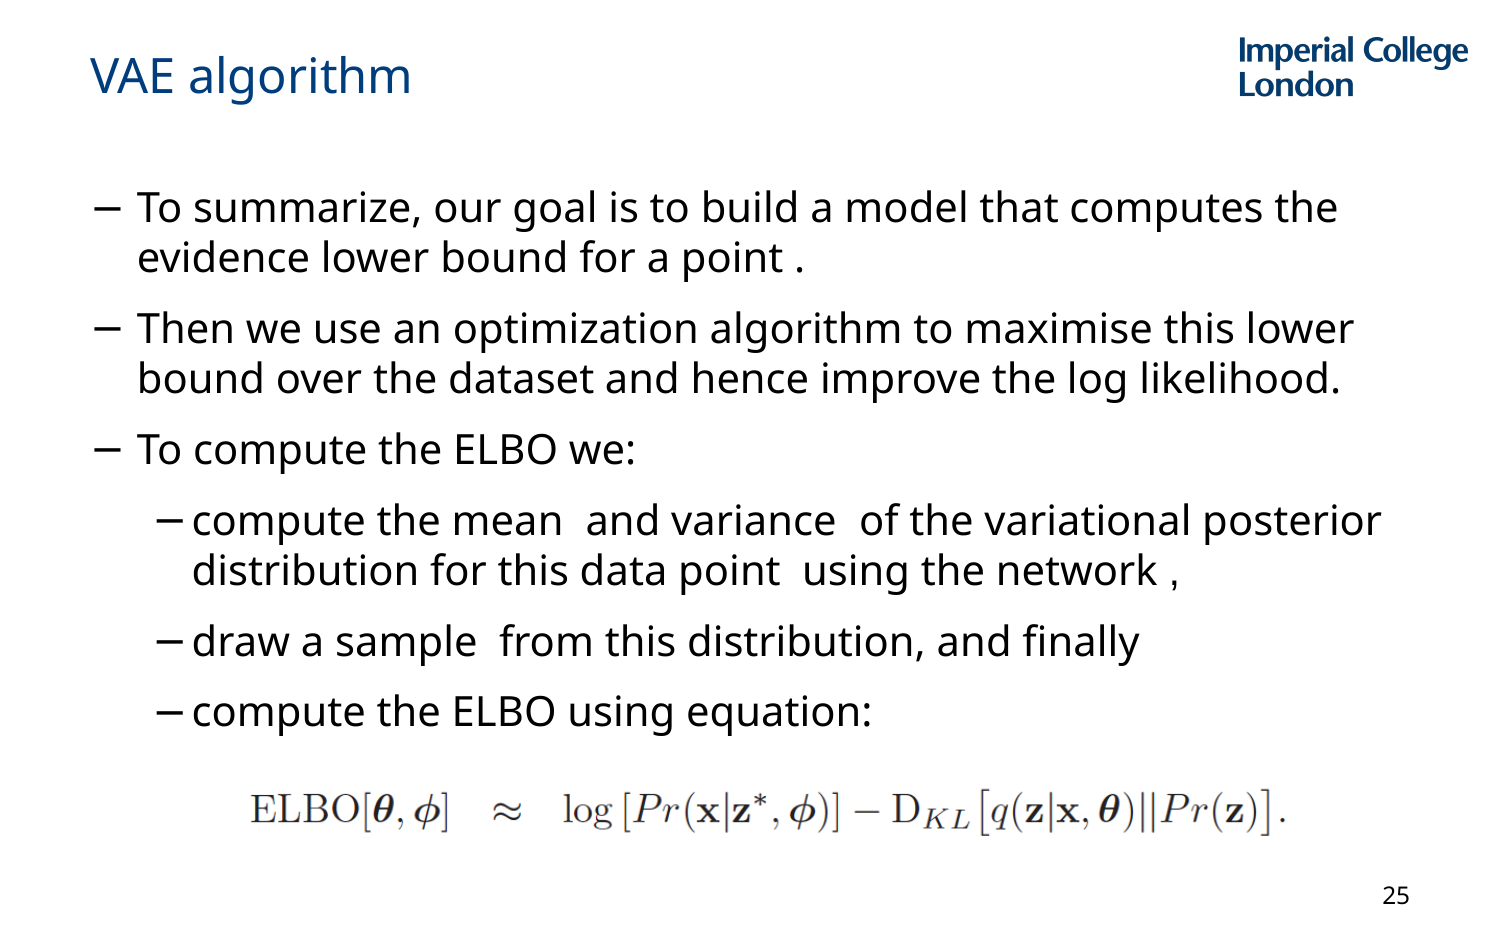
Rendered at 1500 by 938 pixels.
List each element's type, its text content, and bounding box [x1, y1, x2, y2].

slide_number 25 [1074, 872, 1426, 920]
picture [206, 783, 1328, 863]
picture [1425, 18, 1486, 114]
title VAE algorithm [75, 0, 1425, 153]
